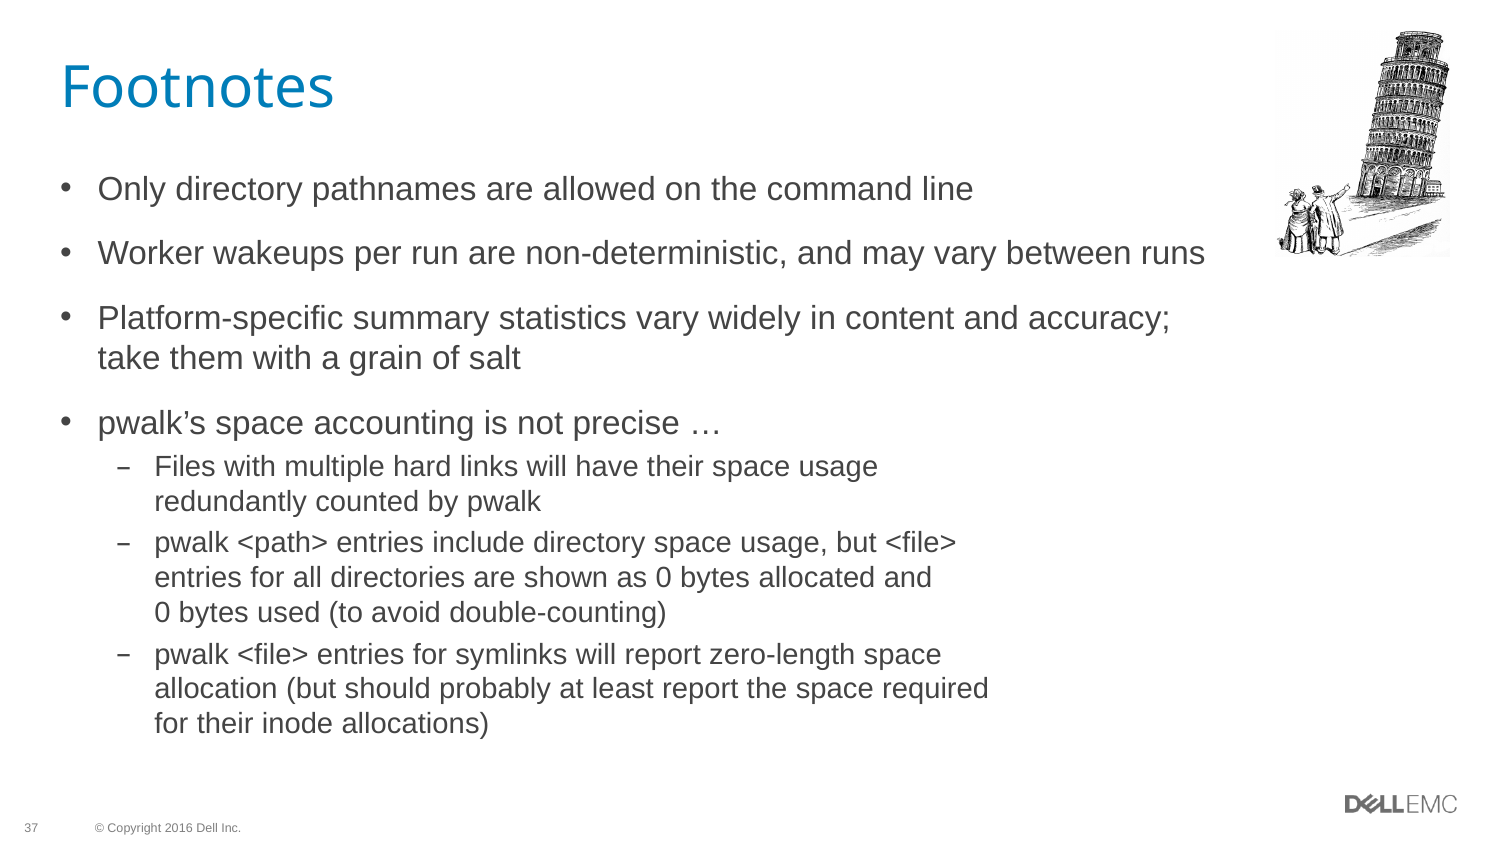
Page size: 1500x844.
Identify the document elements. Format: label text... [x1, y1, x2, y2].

picture [1274, 30, 1451, 257]
list Only directory pathnames are allowed on the command line Worker wakeups per run are non-deterministic, and may vary between runs Platform-specific summary statistics vary widely in content and accuracy; take them with a grain of salt pwalk’s space accounting is not precise … Files with multiple hard links will have their space usage redundantly counted by pwalk pwalk <path> entries include directory space usage, but <file> entries for all directories are shown as 0 bytes allocated and 0 bytes used (to avoid double-counting) pwalk <file> entries for symlinks will report zero-length space allocation (but should probably at least report the space required for their inode allocations) [60, 166, 1238, 732]
title Footnotes [60, 24, 1440, 139]
picture [1345, 793, 1457, 814]
